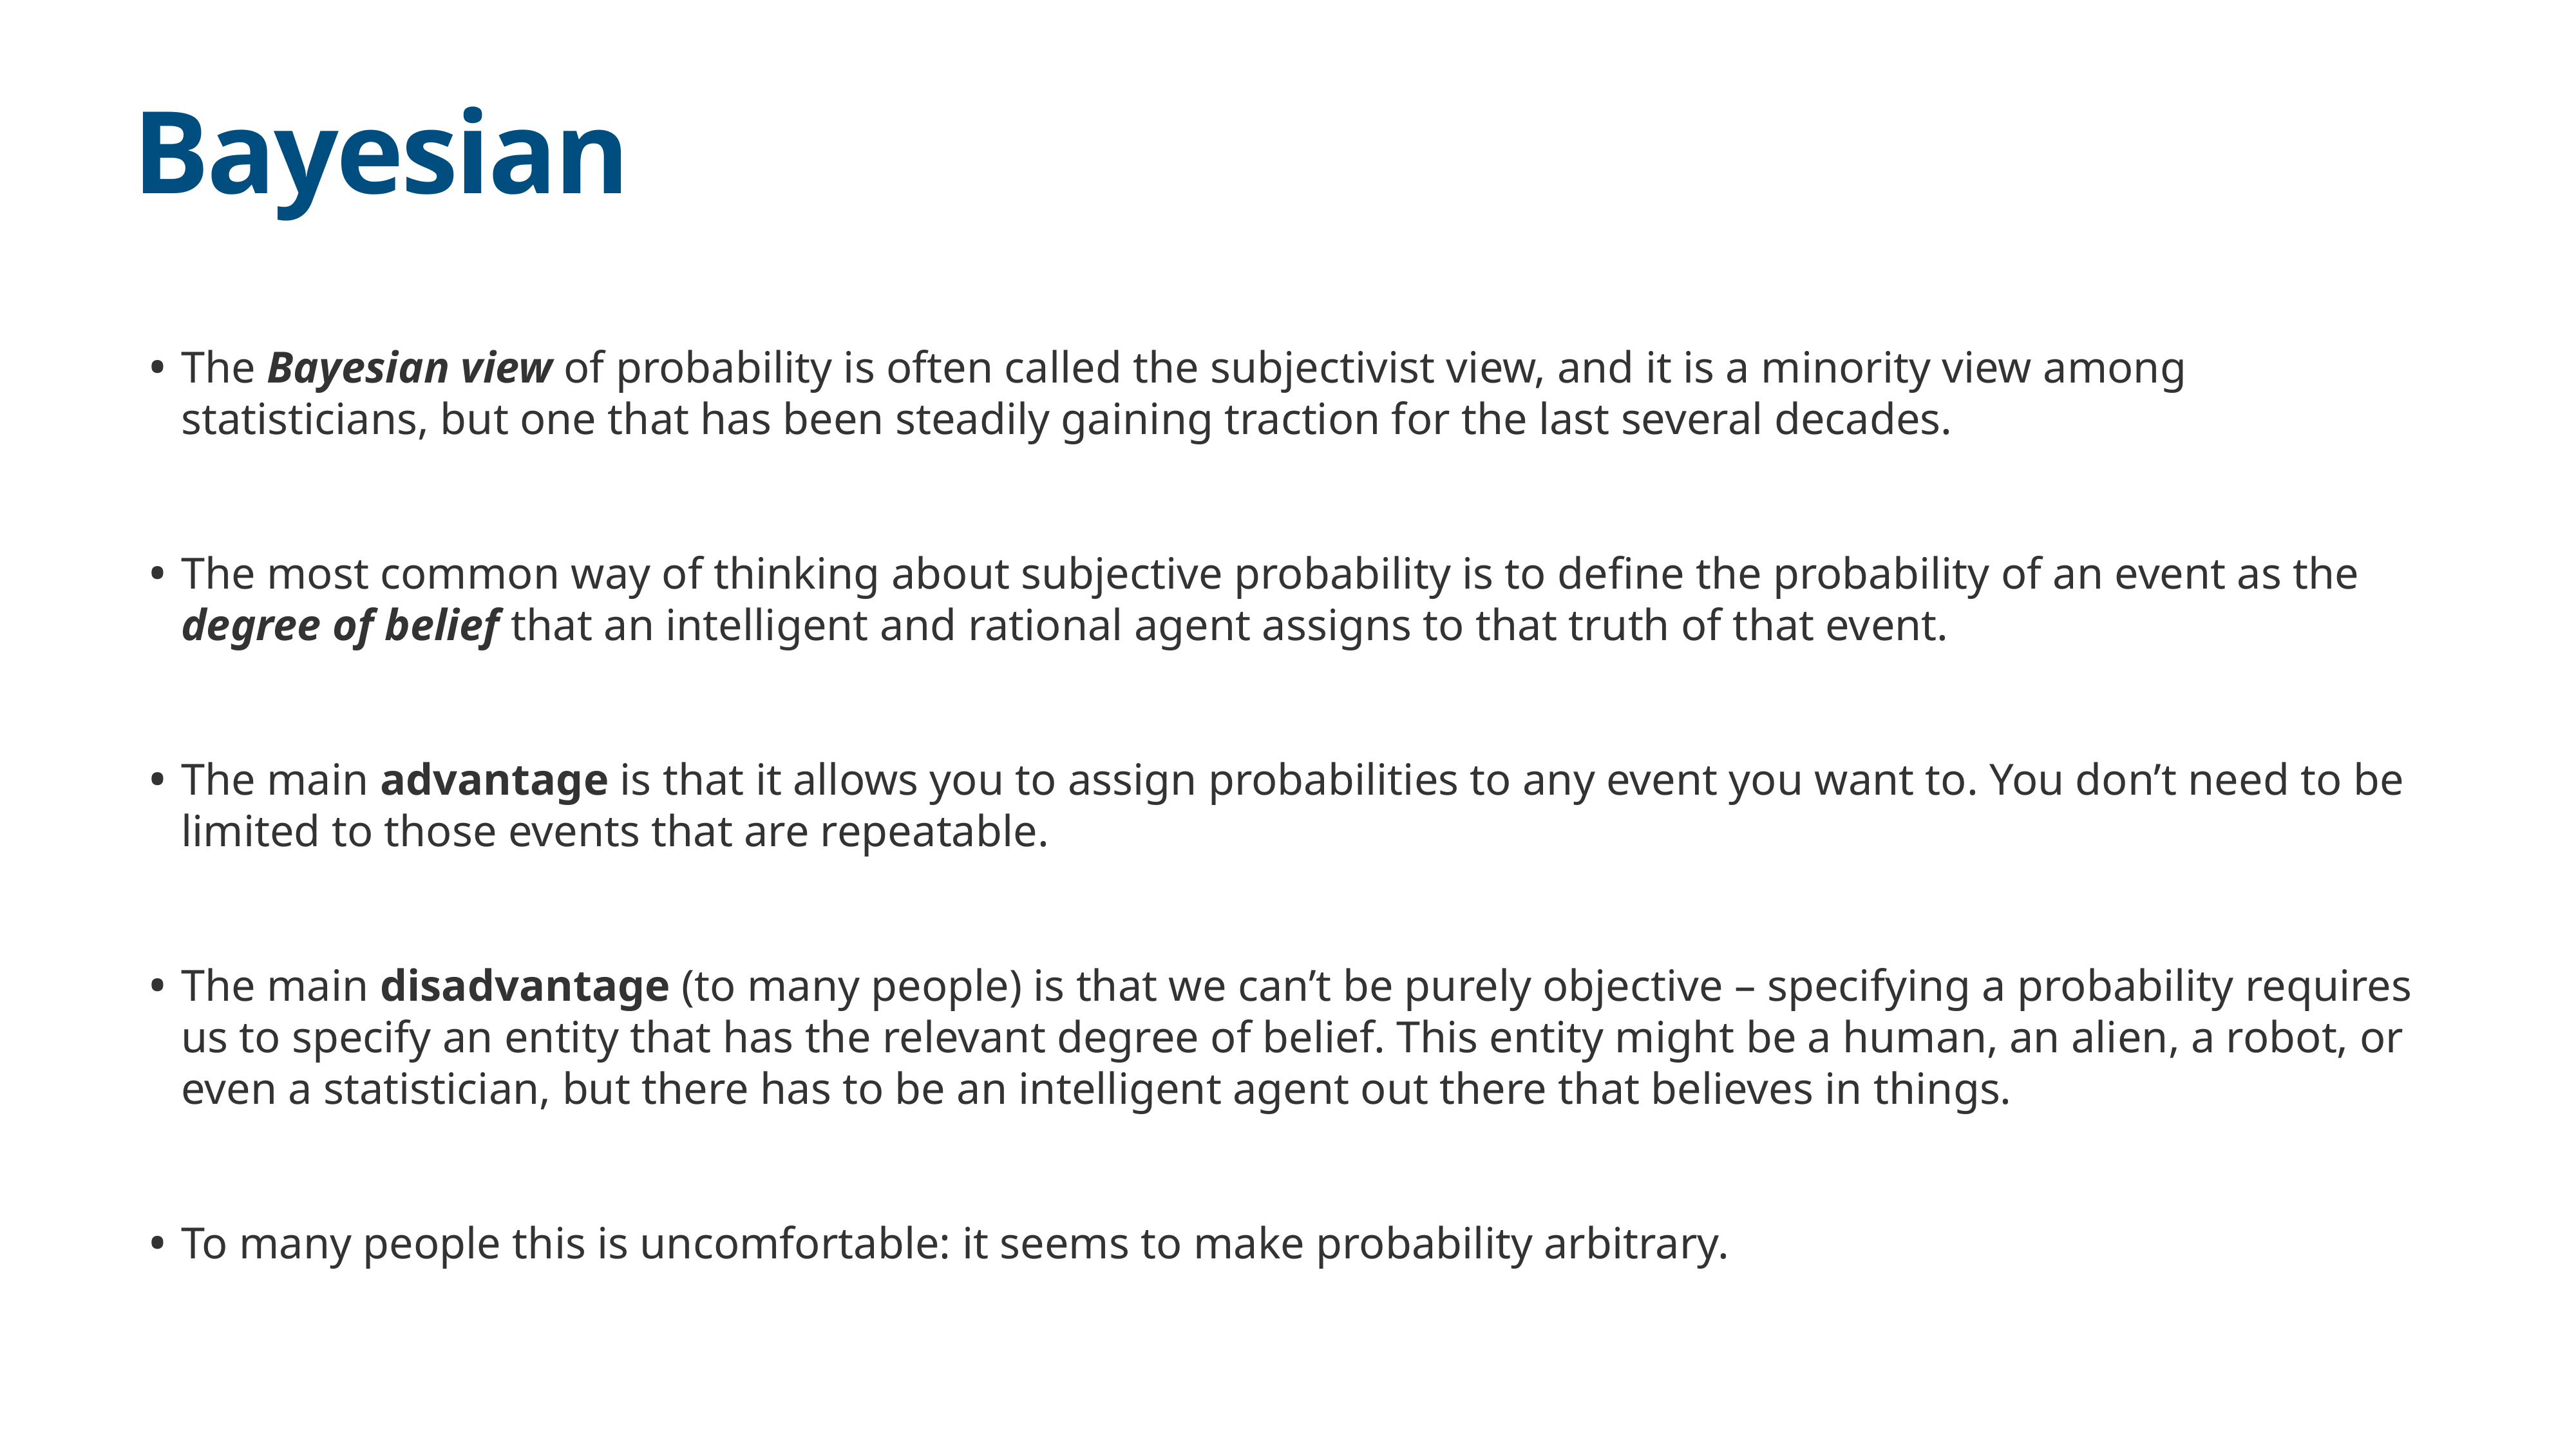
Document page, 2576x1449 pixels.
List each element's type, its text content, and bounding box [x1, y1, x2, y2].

list The Bayesian view of probability is often called the subjectivist view, and it is a minority view among statisticians, but one that has been steadily gaining traction for the last several decades. The most common way of thinking about subjective probability is to define the probability of an event as the degree of belief that an intelligent and rational agent assigns to that truth of that event. The main advantage is that it allows you to assign probabilities to any event you want to. You don’t need to be limited to those events that are repeatable. The main disadvantage (to many people) is that we can’t be purely objective – specifying a probability requires us to specify an entity that has the relevant degree of belief. This entity might be a human, an alien, a robot, or even a statistician, but there has to be an intelligent agent out there that believes in things. To many people this is uncomfortable: it seems to make probability arbitrary. [127, 334, 2449, 1326]
title Bayesian [127, 100, 2449, 252]
